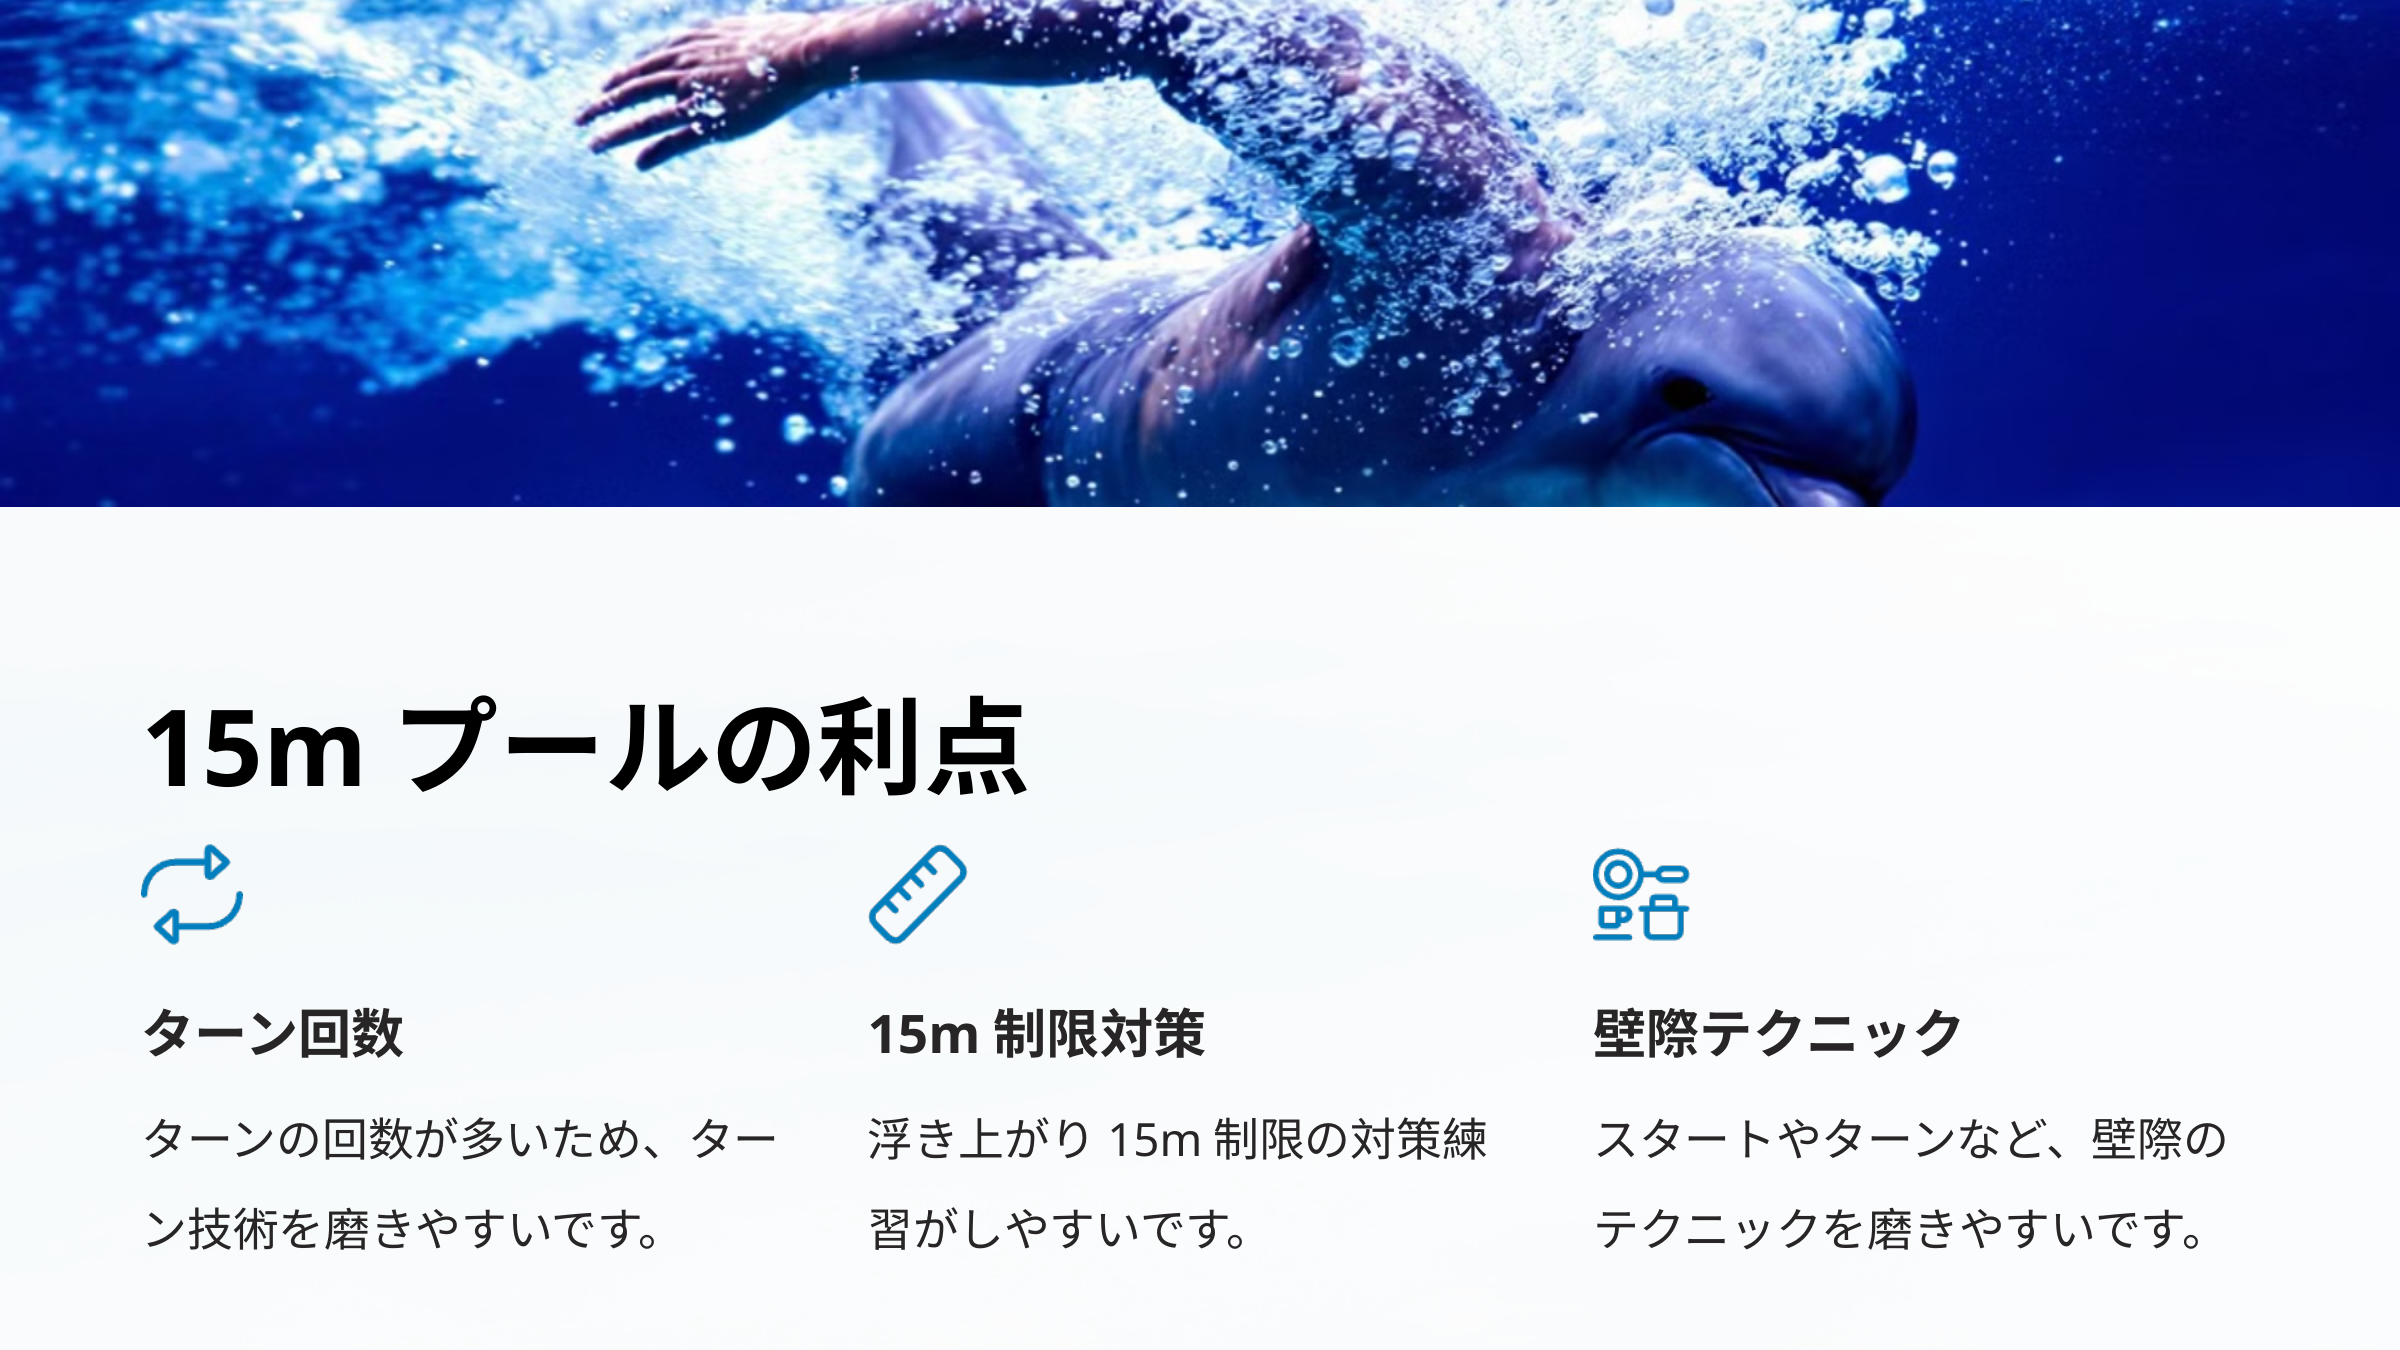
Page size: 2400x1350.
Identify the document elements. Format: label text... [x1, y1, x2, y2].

text_box 壁際テクニック [1593, 985, 2125, 1053]
picture [1592, 843, 1695, 946]
picture [867, 843, 969, 946]
text_box 15m制限対策 [867, 985, 1399, 1053]
picture [141, 843, 244, 946]
text_box スタートやターンなど、壁際のテクニックを磨きやすいです。 [1593, 1076, 2259, 1206]
picture [1598, 855, 1638, 894]
picture [211, 853, 221, 871]
picture [1661, 871, 1683, 877]
text_box ターンの回数が多いため、ターン技術を磨きやすいです。 [141, 1076, 807, 1206]
text_box 15mプールの利点 [141, 650, 1205, 784]
picture [0, 0, 2400, 507]
text_box 浮き上がり15m制限の対策練習がしやすいです。 [867, 1076, 1533, 1206]
picture [163, 918, 173, 936]
text_box ターン回数 [141, 985, 674, 1053]
